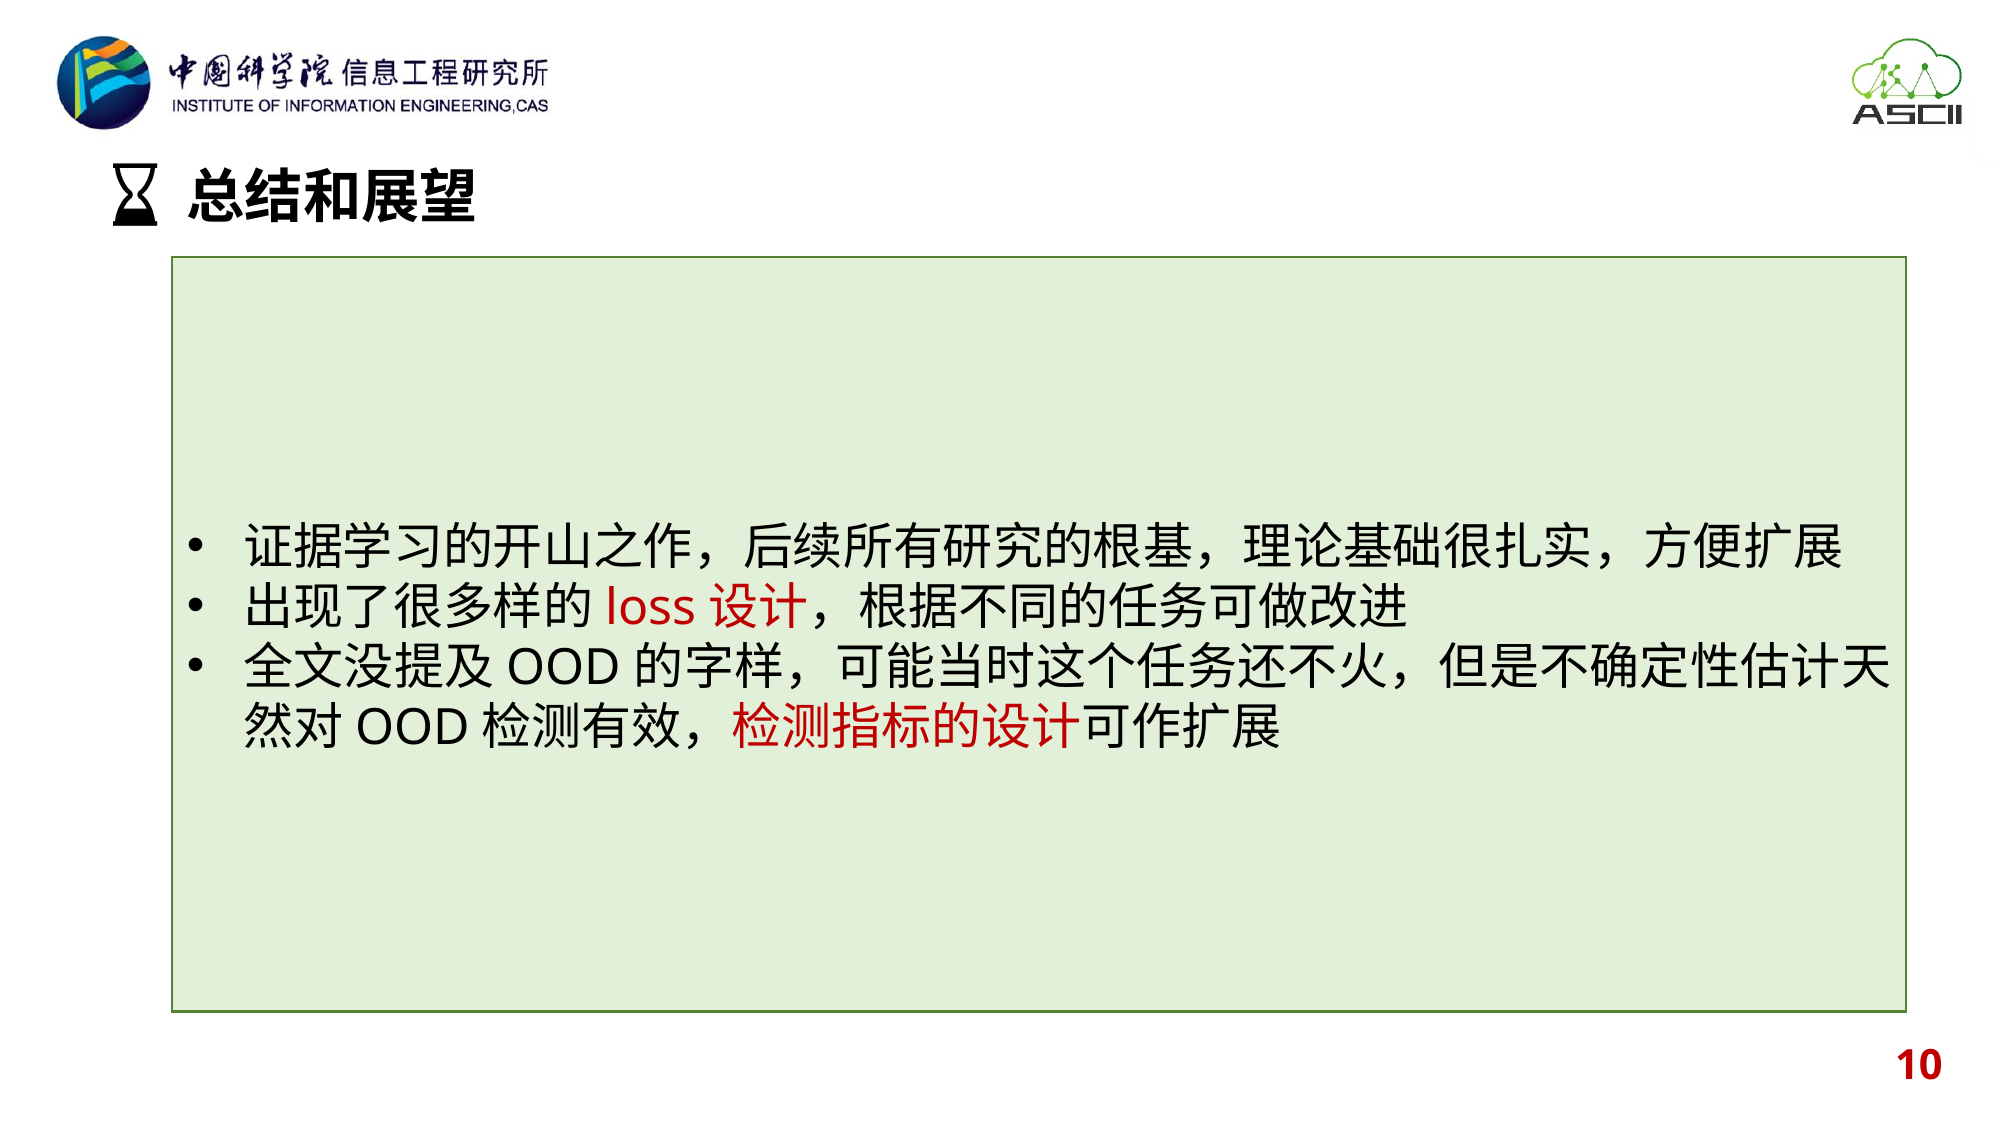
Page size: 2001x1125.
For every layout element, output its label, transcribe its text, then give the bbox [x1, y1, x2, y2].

text_box 证据学习的开山之作，后续所有研究的根基，理论基础很扎实，方便扩展 出现了很多样的loss设计，根据不同的任务可做改进 全文没提及OOD的字样，可能当时这个任务还不火，但是不确定性估计天然对OOD检测有效，检测指标的设计可作扩展 [171, 256, 1907, 1013]
text_box [1859, 1027, 1979, 1106]
text_box 总结和展望 [172, 163, 549, 237]
picture [1813, 0, 2000, 163]
picture [0, 0, 621, 232]
